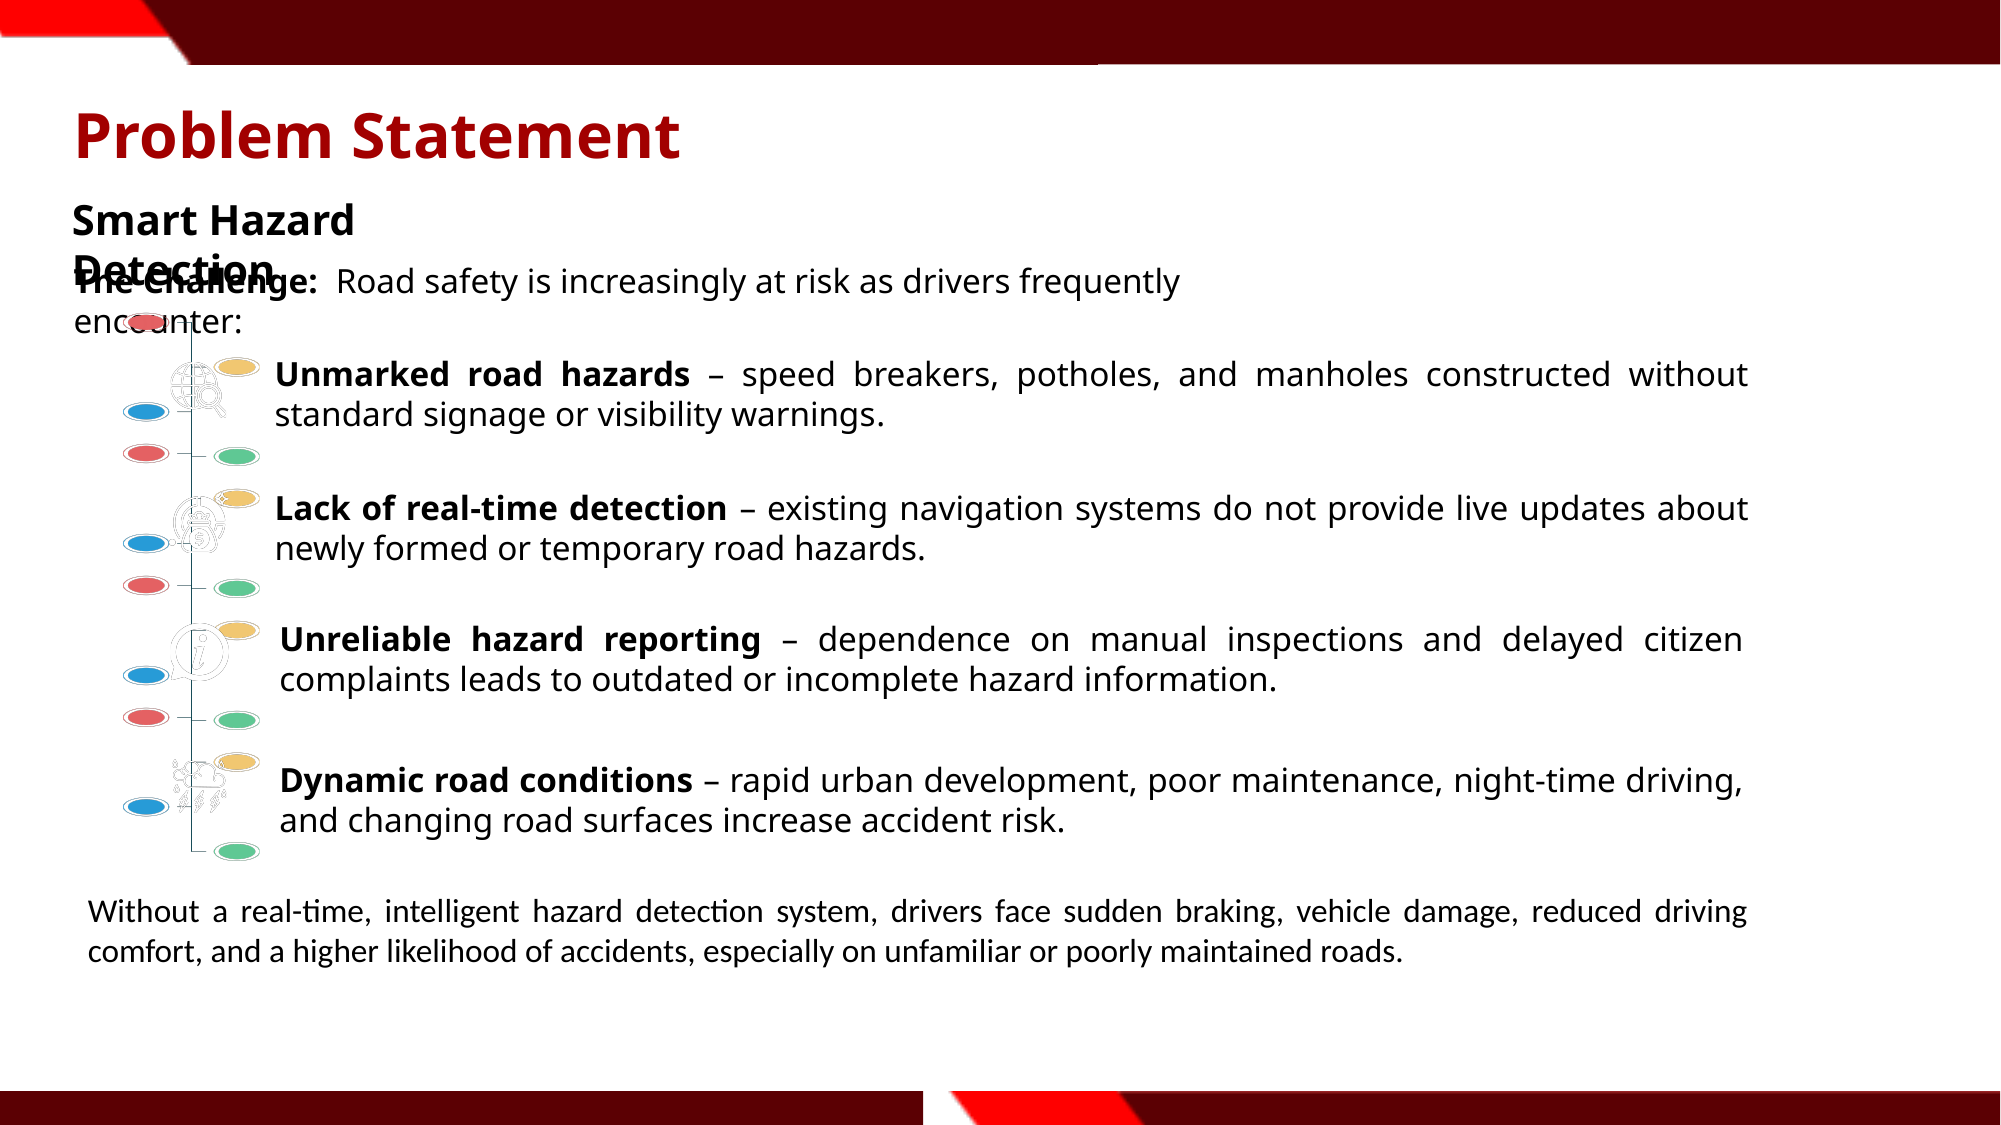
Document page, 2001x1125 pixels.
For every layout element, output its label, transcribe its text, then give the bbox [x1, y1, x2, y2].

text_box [120, 443, 261, 598]
picture [0, 0, 1091, 65]
picture [924, 1091, 2001, 1125]
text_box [120, 311, 261, 443]
text_box The Challenge: Road safety is increasingly at risk as drivers frequently encounter: [58, 252, 1309, 348]
text_box Problem Statement [73, 95, 1002, 171]
text_box Lack of real-time detection – existing navigation systems do not provide live updates about newly formed or temporary road hazards. [261, 479, 1766, 575]
text_box Dynamic road conditions – rapid urban development, poor maintenance, night-time driving, and changing road surfaces increase accident risk. [264, 751, 1761, 846]
text_box Without a real-time, intelligent hazard detection system, drivers face sudden braking, vehicle damage, reduced driving comfort, and a higher likelihood of accidents, especially on unfamiliar or poorly maintained roads. [73, 882, 1766, 977]
text_box Unmarked road hazards – speed breakers, potholes, and manholes constructed without standard signage or visibility warnings. [261, 345, 1766, 441]
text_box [120, 598, 261, 706]
text_box Unreliable hazard reporting – dependence on manual inspections and delayed citizen complaints leads to outdated or incomplete hazard information. [264, 611, 1761, 706]
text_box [120, 706, 261, 862]
text_box Smart Hazard Detection [57, 186, 556, 302]
